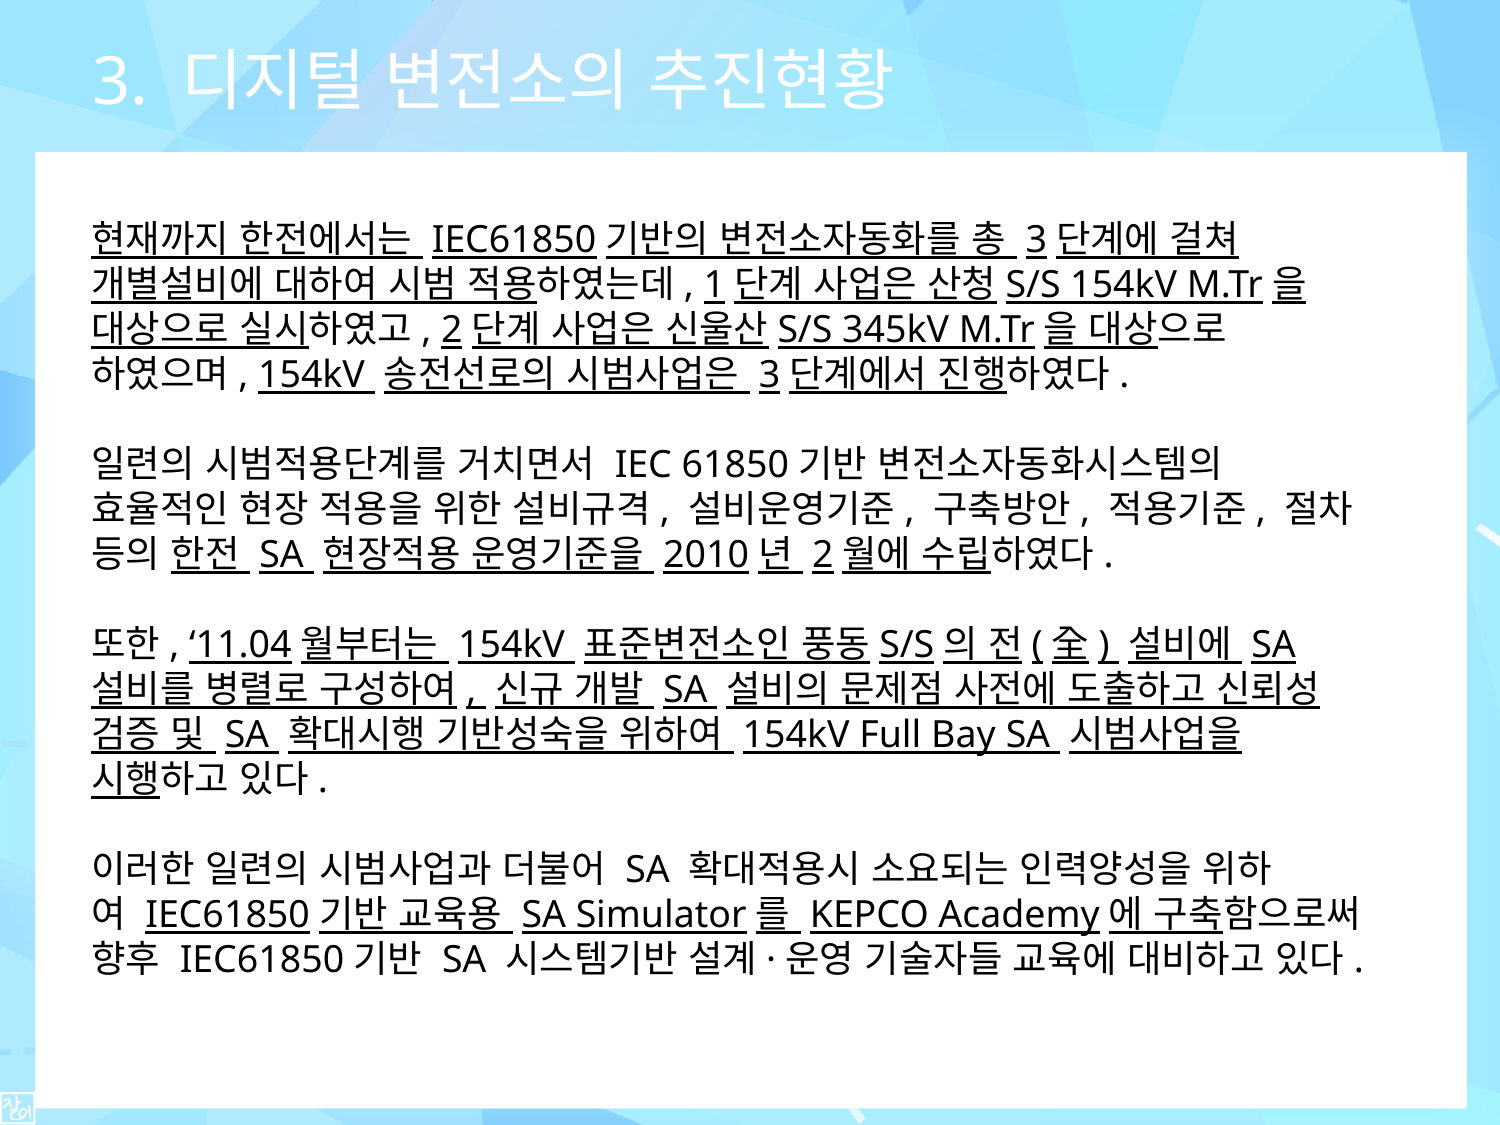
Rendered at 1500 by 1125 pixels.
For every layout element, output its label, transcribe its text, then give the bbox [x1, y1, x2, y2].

text_box 3. 디지털 변전소의 추진현황 [77, 30, 911, 126]
text_box 현재까지 한전에서는 IEC61850기반의 변전소자동화를 총 3단계에 걸쳐 개별설비에 대하여 시범 적용하였는데, 1단계 사업은 산청S/S 154kV M.Tr을 대상으로 실시하였고, 2단계 사업은 신울산S/S 345kV M.Tr을 대상으로 하였으며, 154kV 송전선로의 시범사업은 3단계에서 진행하였다. 일련의 시범적용단계를 거치면서 IEC 61850기반 변전소자동화시스템의 효율적인 현장 적용을 위한 설비규격, 설비운영기준, 구축방안, 적용기준, 절차 등의 한전 SA 현장적용 운영기준을 2010년 2월에 수립하였다. 또한, ‘11.04월부터는 154kV 표준변전소인 풍동S/S의 전(全) 설비에 SA설비를 병렬로 구성하여, 신규 개발 SA 설비의 문제점 사전에 도출하고 신뢰성 검증 및 SA 확대시행 기반성숙을 위하여 154kV Full Bay SA 시범사업을 시행하고 있다. 이러한 일련의 시범사업과 더불어 SA 확대적용시 소요되는 인력양성을 위하여 IEC61850기반 교육용 SA Simulator를 KEPCO Academy에 구축함으로써 향후 IEC61850기반 SA 시스템기반 설계·운영 기술자들 교육에 대비하고 있다. [76, 208, 1376, 988]
picture [0, 0, 1500, 1125]
